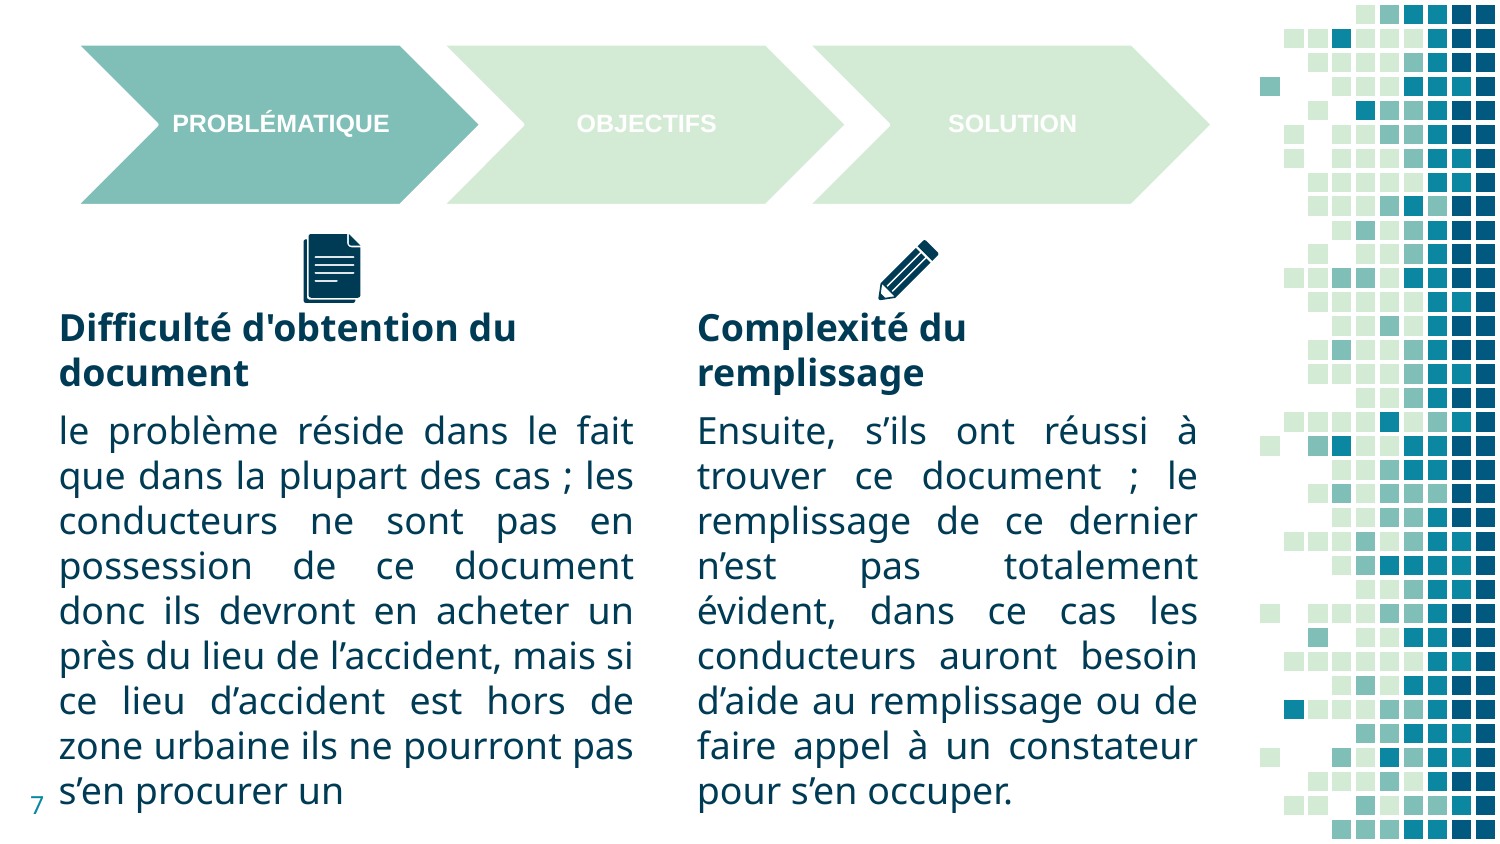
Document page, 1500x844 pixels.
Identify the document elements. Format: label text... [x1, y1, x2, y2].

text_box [878, 239, 939, 301]
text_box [303, 233, 361, 304]
list Difficulté d'obtention du document le problème réside dans le fait que dans la plupart des cas ; les conducteurs ne sont pas en possession de ce document donc ils devront en acheter un près du lieu de l’accident, mais si ce lieu d’accident est hors de zone urbaine ils ne pourront pas s’en procurer un [43, 289, 650, 796]
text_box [74, 18, 1214, 231]
slide_number 7 [15, 774, 105, 839]
list Complexité du remplissage Ensuite, s’ils ont réussi à trouver ce document ; le remplissage de ce dernier n’est pas totalement évident, dans ce cas les conducteurs auront besoin d’aide au remplissage ou de faire appel à un constateur pour s’en occuper. [681, 289, 1214, 796]
